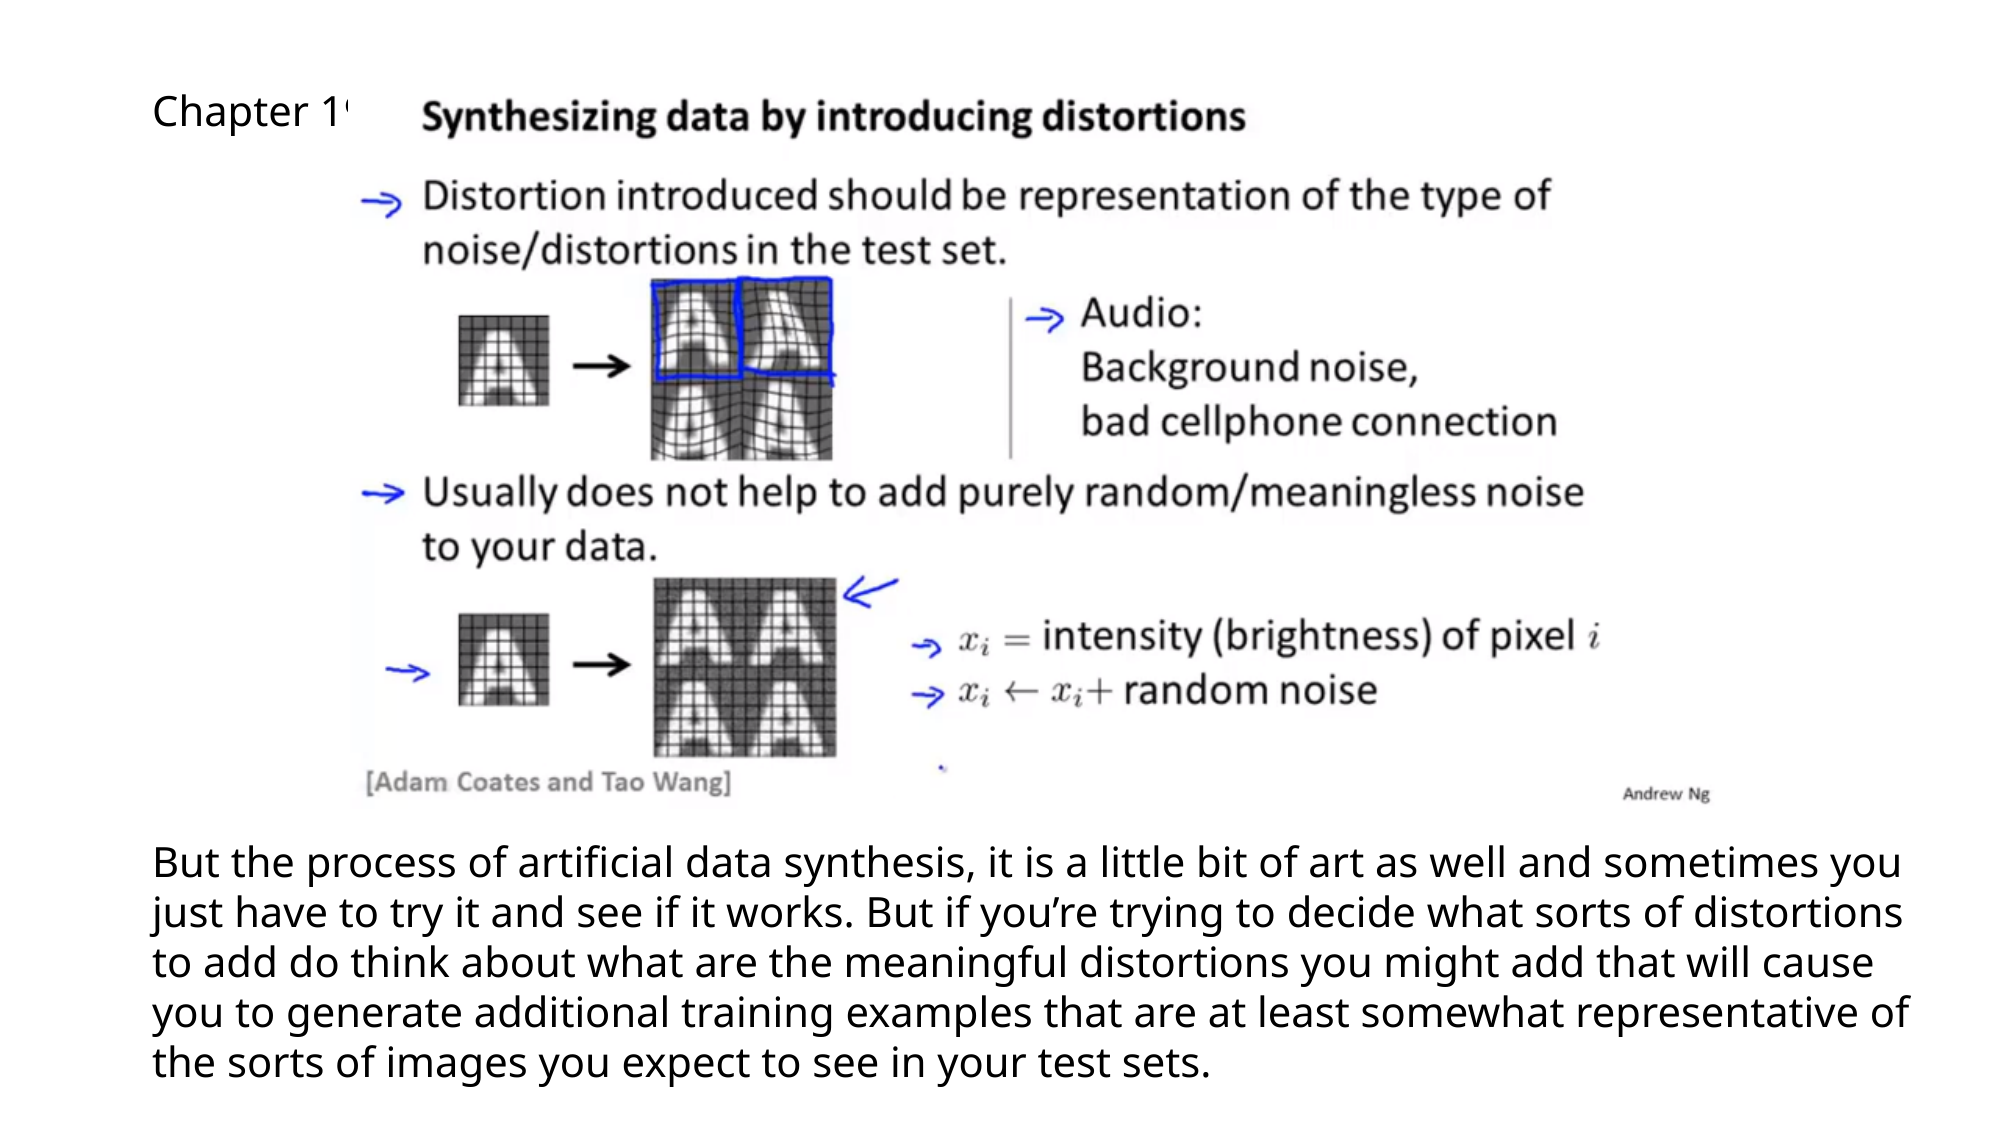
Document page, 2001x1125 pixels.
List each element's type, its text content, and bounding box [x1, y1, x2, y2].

picture [347, 81, 1716, 809]
text_box Chapter 19 But the process of artificial data synthesis, it is a little bit of art as well and sometimes you just have to try it and see if it works. But if you’re trying to decide what sorts of distortions to add do think about what are the meaningful distortions you might add that will cause you to generate additional training examples that are at least somewhat representative of the sorts of images you expect to see in your test sets. [137, 77, 1926, 1093]
